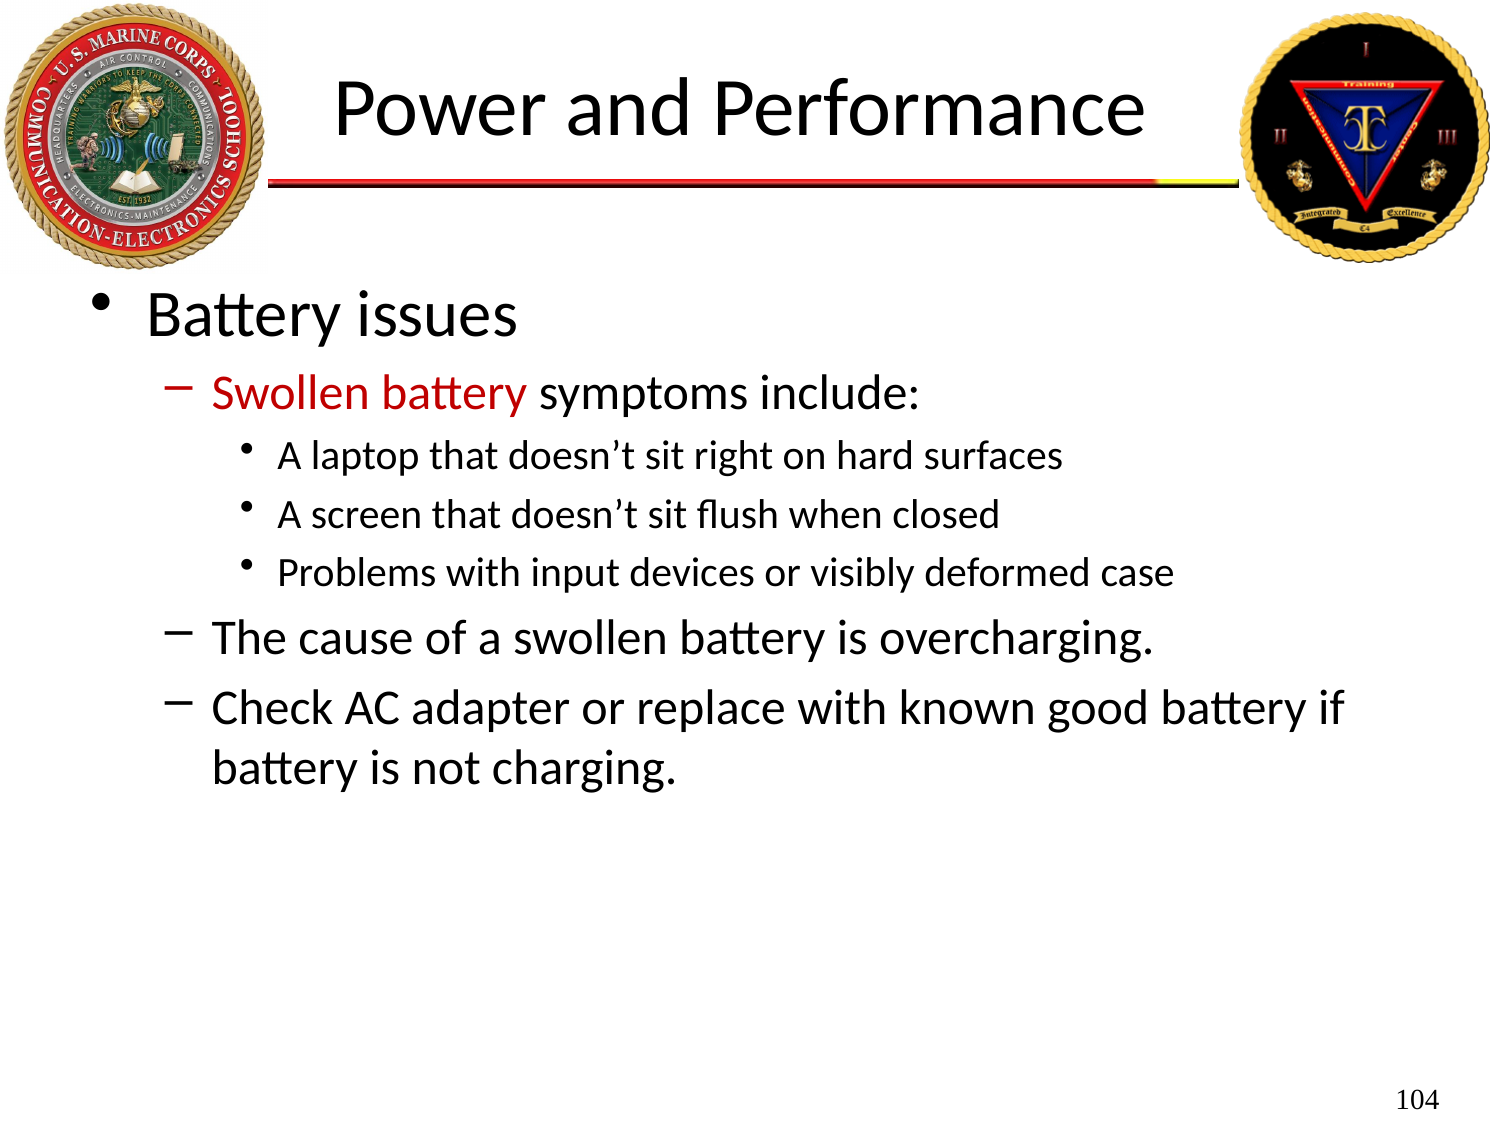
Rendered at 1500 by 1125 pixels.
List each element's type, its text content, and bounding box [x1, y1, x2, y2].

picture [0, 0, 268, 274]
list Battery issues Swollen battery symptoms include: A laptop that doesn’t sit right on hard surfaces A screen that doesn’t sit flush when closed Problems with input devices or visibly deformed case The cause of a swollen battery is overcharging. Check AC adapter or replace with known good battery if battery is not charging. [75, 262, 1425, 1005]
title Power and Performance [75, 45, 1425, 233]
picture [1239, 12, 1490, 263]
